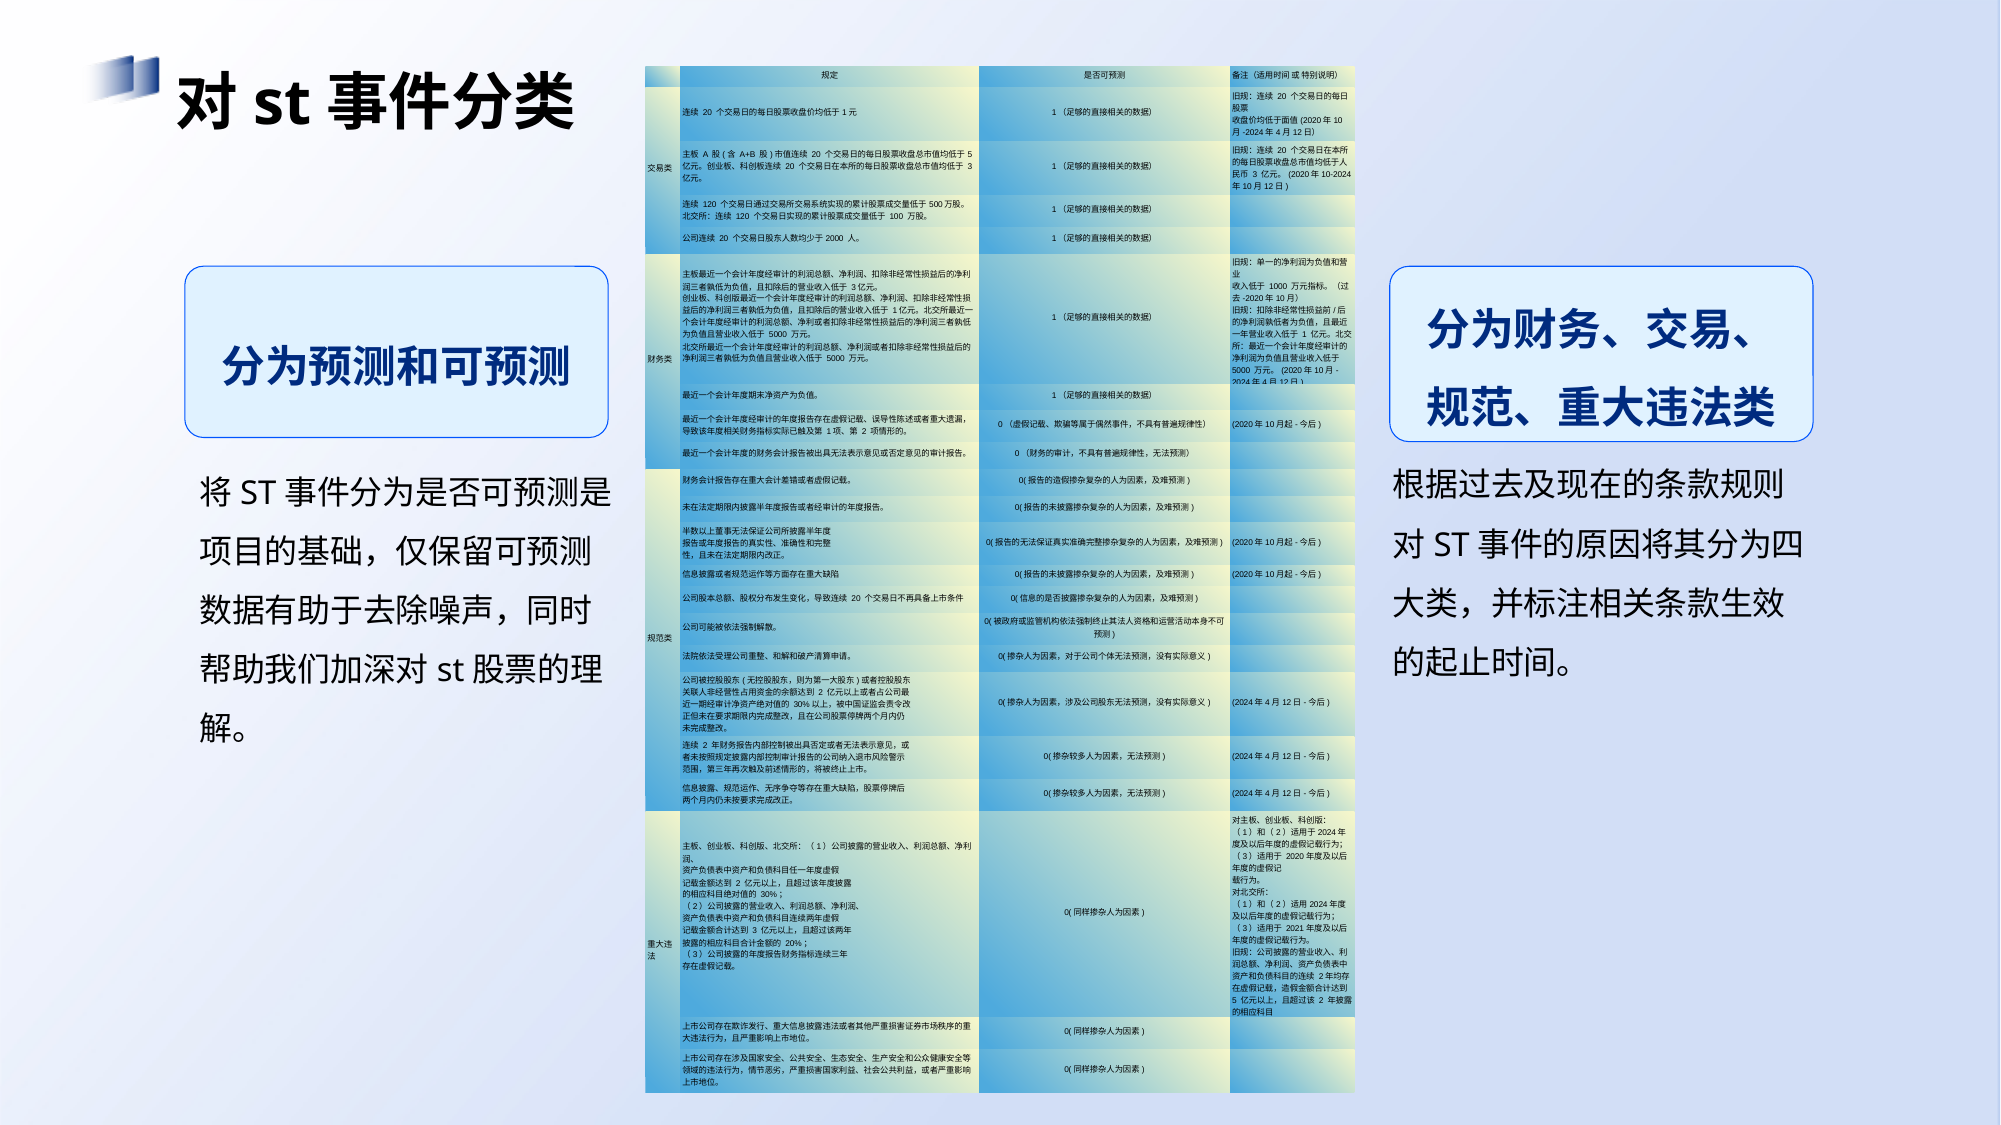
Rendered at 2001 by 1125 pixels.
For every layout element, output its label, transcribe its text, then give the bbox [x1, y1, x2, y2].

table_cell 最近一个会计年度期末净资产为负值。 [680, 384, 979, 411]
table_cell 上市公司存在涉及国家安全、公共安全、生态安全、生产安全和公众健康安全等领域的违法行为，情节恶劣，严重损害国家利益、社会公共利益，或者严重影响上市地位。 [680, 1050, 979, 1093]
table_cell 信息披露、规范运作、无序争夺等存在重大缺陷，股票停牌后 两个月内仍未按要求完成改正。 [680, 780, 979, 812]
table_cell 1（足够的直接相关的数据） [979, 88, 1230, 142]
table_cell 信息披露或者规范运作等方面存在重大缺陷 [680, 566, 979, 587]
table_cell [1230, 196, 1354, 228]
table_cell (2020年10月起-今后) [1230, 566, 1354, 587]
table_cell 0(被政府或监管机构依法强制终止其法人资格和运营活动本身不可预测) [979, 613, 1230, 646]
table_cell [1230, 469, 1354, 496]
table_cell [1230, 646, 1354, 672]
table_cell [1230, 443, 1354, 469]
table_cell 0(掺杂人为因素，涉及公司股东无法预测，没有实际意义) [979, 672, 1230, 737]
table_cell 半数以上董事无法保证公司所披露半年度 报告或年度报告的真实性、准确性和完整 性，且未在法定期限内改正。 [680, 523, 979, 566]
table_cell 交易类 [645, 88, 680, 254]
text_box 根据过去及现在的条款规则对ST事件的原因将其分为四大类，并标注相关条款生效的起止时间。 [1376, 435, 1830, 690]
table_cell 0(同样掺杂人为因素) [979, 1050, 1230, 1093]
table_cell (2024年4月12日-今后) [1230, 780, 1354, 812]
table_cell 1（足够的直接相关的数据） [979, 254, 1230, 384]
table_cell 规范类 [645, 469, 680, 812]
table_cell 0(掺杂较多人为因素，无法预测) [979, 737, 1230, 780]
table_cell [1230, 613, 1354, 646]
table_cell 主板 A 股(含 A+B 股)市值连续 20 个交易日的每日股票收盘总市值均低于5亿元。创业板、科创板连续 20 个交易日在本所的每日股票收盘总市值均低于 3 亿元。 [680, 142, 979, 196]
table_cell 0(报告的造假掺杂复杂的人为因素，及难预测) [979, 469, 1230, 496]
picture [0, 0, 2001, 1125]
table_cell 财务会计报告存在重大会计差错或者虚假记载。 [680, 469, 979, 496]
table_header 备注（适用时间 或 特别说明） [1230, 67, 1354, 88]
table_cell 对主板、创业板、科创版： （1）和（2）适用于2024年度及以后年度的虚假记载行为；（3）适用于 2020年度及以后年度的虚假记 载行为。 对北交所： （1）和（2）适用2024年度及以后年度的虚假记载行为；（3）适用于 2021年度及以后年度的虚假记载行为。 旧规：公司披露的营业收入、利润总额、净利润、资产负债表中资产和负债科目的连续 2年均存在虚假记载，造假金额合计达到 5 亿元以上，且超过该 2 年披露的相应科目 年度合计金额的 50%。 [1230, 812, 1354, 1018]
text_box 将ST事件分为是否可预测是项目的基础，仅保留可预测数据有助于去除噪声，同时帮助我们加深对st股票的理解。 [183, 442, 637, 756]
table_cell [1230, 496, 1354, 523]
table_cell 0（财务的审计，不具有普遍规律性，无法预测） [979, 443, 1230, 469]
table_cell 0(掺杂人为因素，对于公司个体无法预测，没有实际意义) [979, 646, 1230, 672]
table_cell 0(信息的是否披露掺杂复杂的人为因素，及难预测) [979, 587, 1230, 613]
table_cell 0(同样掺杂人为因素) [979, 1018, 1230, 1050]
table_cell 0(报告的未披露掺杂复杂的人为因素，及难预测) [979, 496, 1230, 523]
text_box 分为预测和可预测 [182, 264, 611, 440]
table_cell [1230, 587, 1354, 613]
table_cell 主板、创业板、科创版、北交所：（1）公司披露的营业收入、利润总额、净利润、 资产负债表中资产和负债科目任一年度虚假 记载金额达到 2 亿元以上，且超过该年度披露 的相应科目绝对值的 30%； （2）公司披露的营业收入、利润总额、净利润、 资产负债表中资产和负债科目连续两年虚假 记载金额合计达到 3 亿元以上，且超过该两年 披露的相应科目合计金额的 20%； （3）公司披露的年度报告财务指标连续三年 存在虚假记载。 [680, 812, 979, 1018]
table_cell 0（虚假记载、欺骗等属于偶然事件，不具有普遍规律性） [979, 411, 1230, 443]
table_cell 0(掺杂较多人为因素，无法预测) [979, 780, 1230, 812]
table_cell (2020年10月起-今后) [1230, 411, 1354, 443]
table_cell 0(报告的未披露掺杂复杂的人为因素，及难预测) [979, 566, 1230, 587]
table_cell 未在法定期限内披露半年度报告或者经审计的年度报告。 [680, 496, 979, 523]
table_cell 最近一个会计年度经审计的年度报告存在虚假记载、误导性陈述或者重大遗漏，导致该年度相关财务指标实际已触及第 1项、第 2 项情形的。 [680, 411, 979, 443]
table_cell (2020年10月起-今后) [1230, 523, 1354, 566]
table_cell [1230, 228, 1354, 254]
table_header [645, 67, 680, 88]
table_cell 连续 120 个交易日通过交易所交易系统实现的累计股票成交量低于500万股。北交所：连续 120 个交易日实现的累计股票成交量低于 100 万股。 [680, 196, 979, 228]
table_cell 1（足够的直接相关的数据） [979, 228, 1230, 254]
table_cell (2024年4月12日-今后) [1230, 672, 1354, 737]
table_cell 1（足够的直接相关的数据） [979, 384, 1230, 411]
table_cell 旧规：连续 20 个交易日的每日股票 收盘价均低于面值(2020年10月-2024年4月12日） [1230, 88, 1354, 142]
table_cell [1230, 1018, 1354, 1050]
table_cell 上市公司存在欺诈发行、重大信息披露违法或者其他严重损害证券市场秩序的重大违法行为，且严重影响上市地位。 [680, 1018, 979, 1050]
table_cell 0(同样掺杂人为因素) [979, 812, 1230, 1018]
table_cell 财务类 [645, 254, 680, 469]
table_cell 主板最近一个会计年度经审计的利润总额、净利润、扣除非经常性损益后的净利润三者孰低为负值，且扣除后的营业收入低于 3亿元。 创业板、科创版最近一个会计年度经审计的利润总额、净利润、扣除非经常性损益后的净利润三者孰低为负值，且扣除后的营业收入低于 1亿元。北交所最近一个会计年度经审计的利润总额、净利或者扣除非经常性损益后的净利润三者孰低为负值且营业收入低于 5000 万元。 北交所最近一个会计年度经审计的利润总额、净利润或者扣除非经常性损益后的净利润三者孰低为负值且营业收入低于 5000 万元。 [680, 254, 979, 384]
table_cell 0(报告的无法保证真实准确完整掺杂复杂的人为因素，及难预测) [979, 523, 1230, 566]
text_box 分为财务、交易、规范、重大违法类 [1387, 264, 1816, 444]
table_cell 连续 20 个交易日的每日股票收盘价均低于1元 [680, 88, 979, 142]
table_cell 公司连续 20 个交易日股东人数均少于2000 人。 [680, 228, 979, 254]
text_box 对st事件分类 [159, 15, 1700, 147]
table_cell 旧规：连续 20 个交易日在本所的每日股票收盘总市值均低于人民币 3 亿元。(2020年10-2024年10月12日) [1230, 142, 1354, 196]
table_header 是否可预测 [979, 67, 1230, 88]
table_cell 公司可能被依法强制解散。 [680, 613, 979, 646]
table_cell [1230, 384, 1354, 411]
table_cell 最近一个会计年度的财务会计报告被出具无法表示意见或否定意见的审计报告。 [680, 443, 979, 469]
table_cell 法院依法受理公司重整、和解和破产清算申请。 [680, 646, 979, 672]
table_cell 连续 2 年财务报告内部控制被出具否定或者无法表示意见，或 者未按照规定披露内部控制审计报告的公司纳入退市风险警示 范围，第三年再次触及前述情形的，将被终止上市。 [680, 737, 979, 780]
table_header 规定 [680, 67, 979, 88]
table_cell 公司被控股股东(无控股股东，则为第一大股东)或者控股股东 关联人非经营性占用资金的余额达到 2 亿元以上或者占公司最 近一期经审计净资产绝对值的 30%以上，被中国证监会责令改 正但未在要求期限内完成整改，且在公司股票停牌两个月内仍 未完成整改。 [680, 672, 979, 737]
table_cell 1（足够的直接相关的数据） [979, 196, 1230, 228]
table_cell (2024年4月12日-今后) [1230, 737, 1354, 780]
table_cell 公司股本总额、股权分布发生变化，导致连续 20 个交易日不再具备上市条件 [680, 587, 979, 613]
table_cell [1230, 1050, 1354, 1093]
table_cell 1（足够的直接相关的数据） [979, 142, 1230, 196]
table_cell 重大违法 [645, 812, 680, 1093]
table_cell 旧规：单一的净利润为负值和营业 收入低于 1000 万元指标。（过去-2020年10月） 旧规：扣除非经常性损益前/后的净利润孰低者为负值，且最近一年营业收入低于 1 亿元。北交所：最近一个会计年度经审计的净利润为负值且营业收入低于 5000 万元。(2020年10月-2024年4月12日) [1230, 254, 1354, 384]
